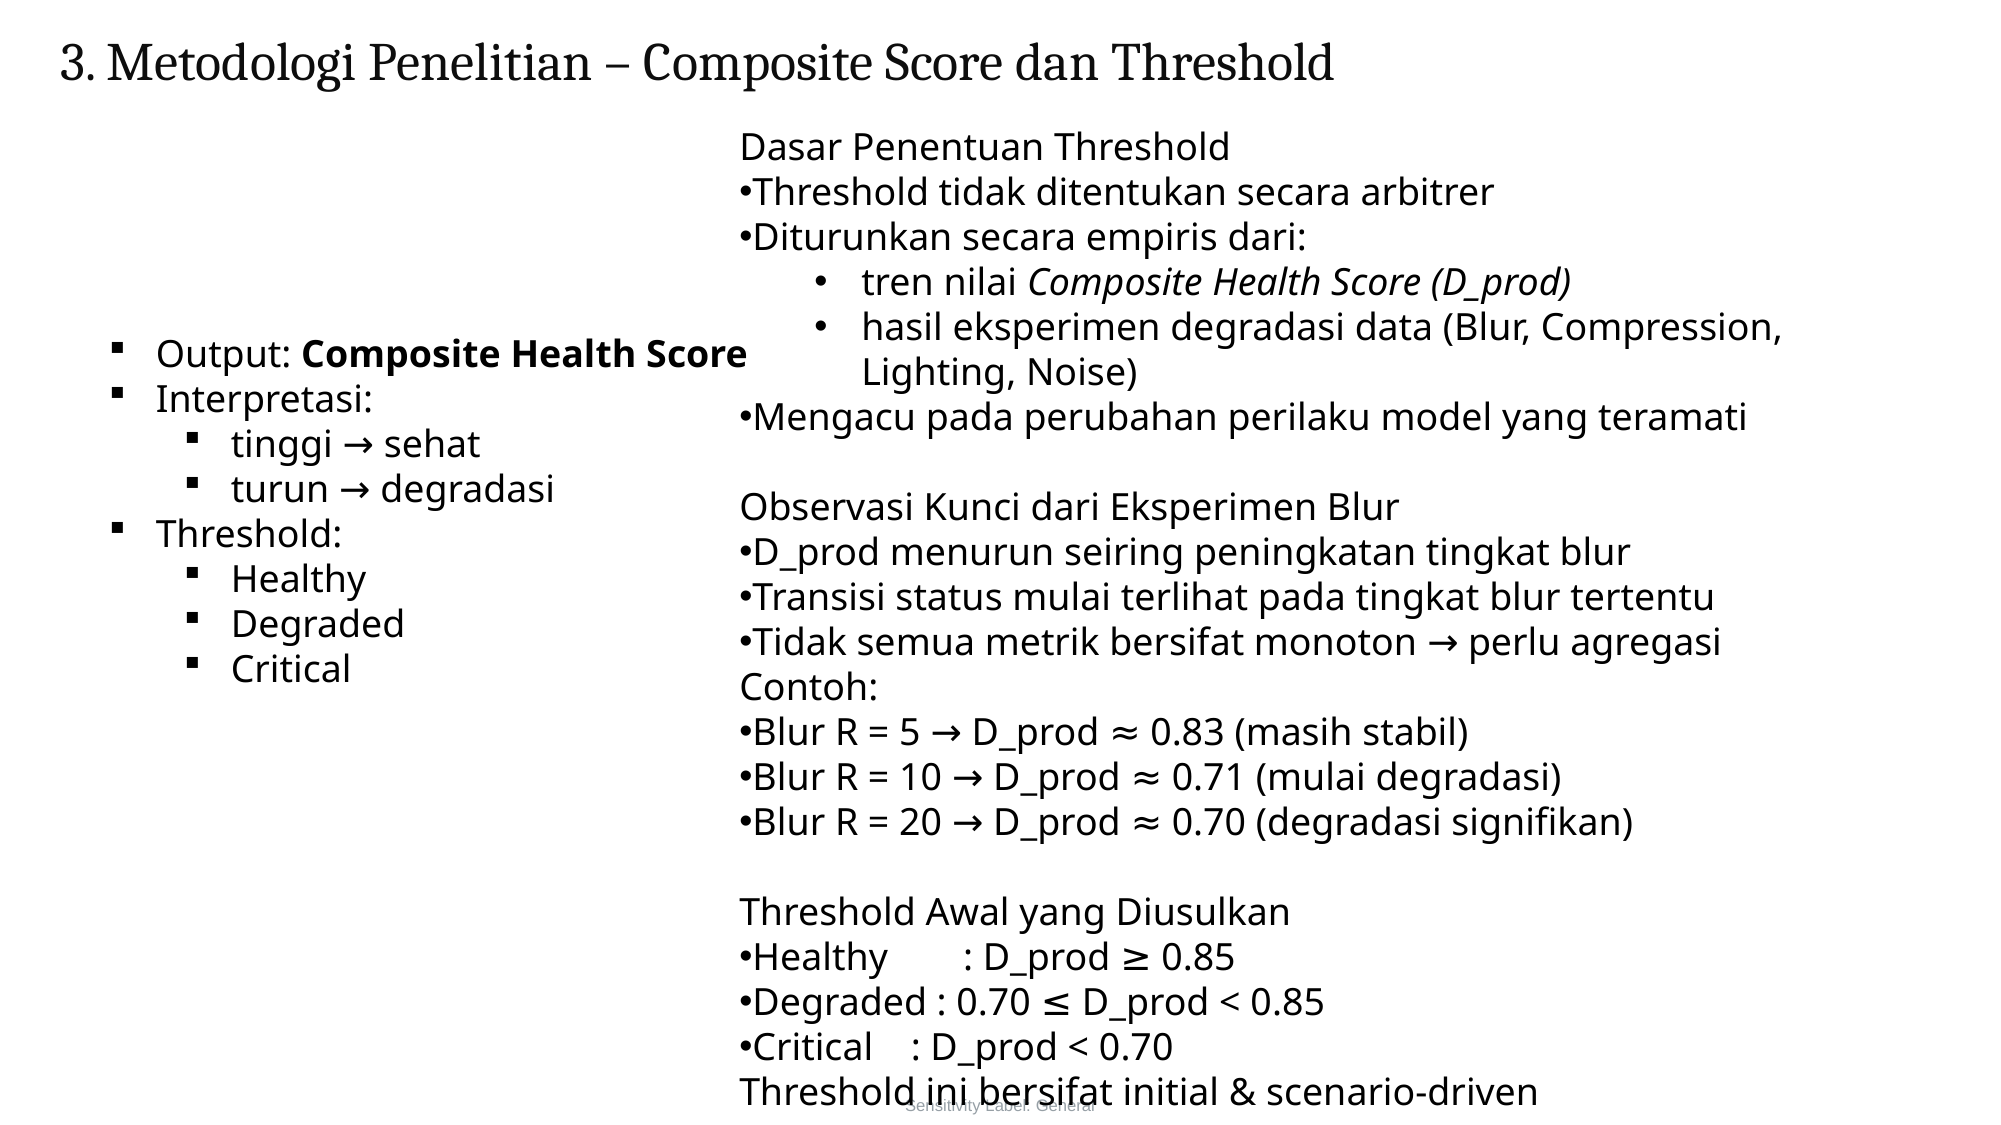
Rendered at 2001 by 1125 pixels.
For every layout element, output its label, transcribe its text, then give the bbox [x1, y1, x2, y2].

text_box Dasar Penentuan Threshold Threshold tidak ditentukan secara arbitrer Diturunkan secara empiris dari: tren nilai Composite Health Score (D_prod) hasil eksperimen degradasi data (Blur, Compression, Lighting, Noise) Mengacu pada perubahan perilaku model yang teramati Observasi Kunci dari Eksperimen Blur D_prod menurun seiring peningkatan tingkat blur Transisi status mulai terlihat pada tingkat blur tertentu Tidak semua metrik bersifat monoton → perlu agregasi Contoh: Blur R = 5 → D_prod ≈ 0.83 (masih stabil) Blur R = 10 → D_prod ≈ 0.71 (mulai degradasi) Blur R = 20 → D_prod ≈ 0.70 (degradasi signifikan) Threshold Awal yang Diusulkan Healthy : D_prod ≥ 0.85 Degraded : 0.70 ≤ D_prod < 0.85 Critical : D_prod < 0.70 Threshold ini bersifat initial & scenario-driven [724, 116, 1835, 1121]
text_box Output: Composite Health Score Interpretasi: tinggi → sehat turun → degradasi Threshold: Healthy Degraded Critical [94, 322, 724, 698]
text_box 3. Metodologi Penelitian – Composite Score dan Threshold [60, 10, 1940, 117]
